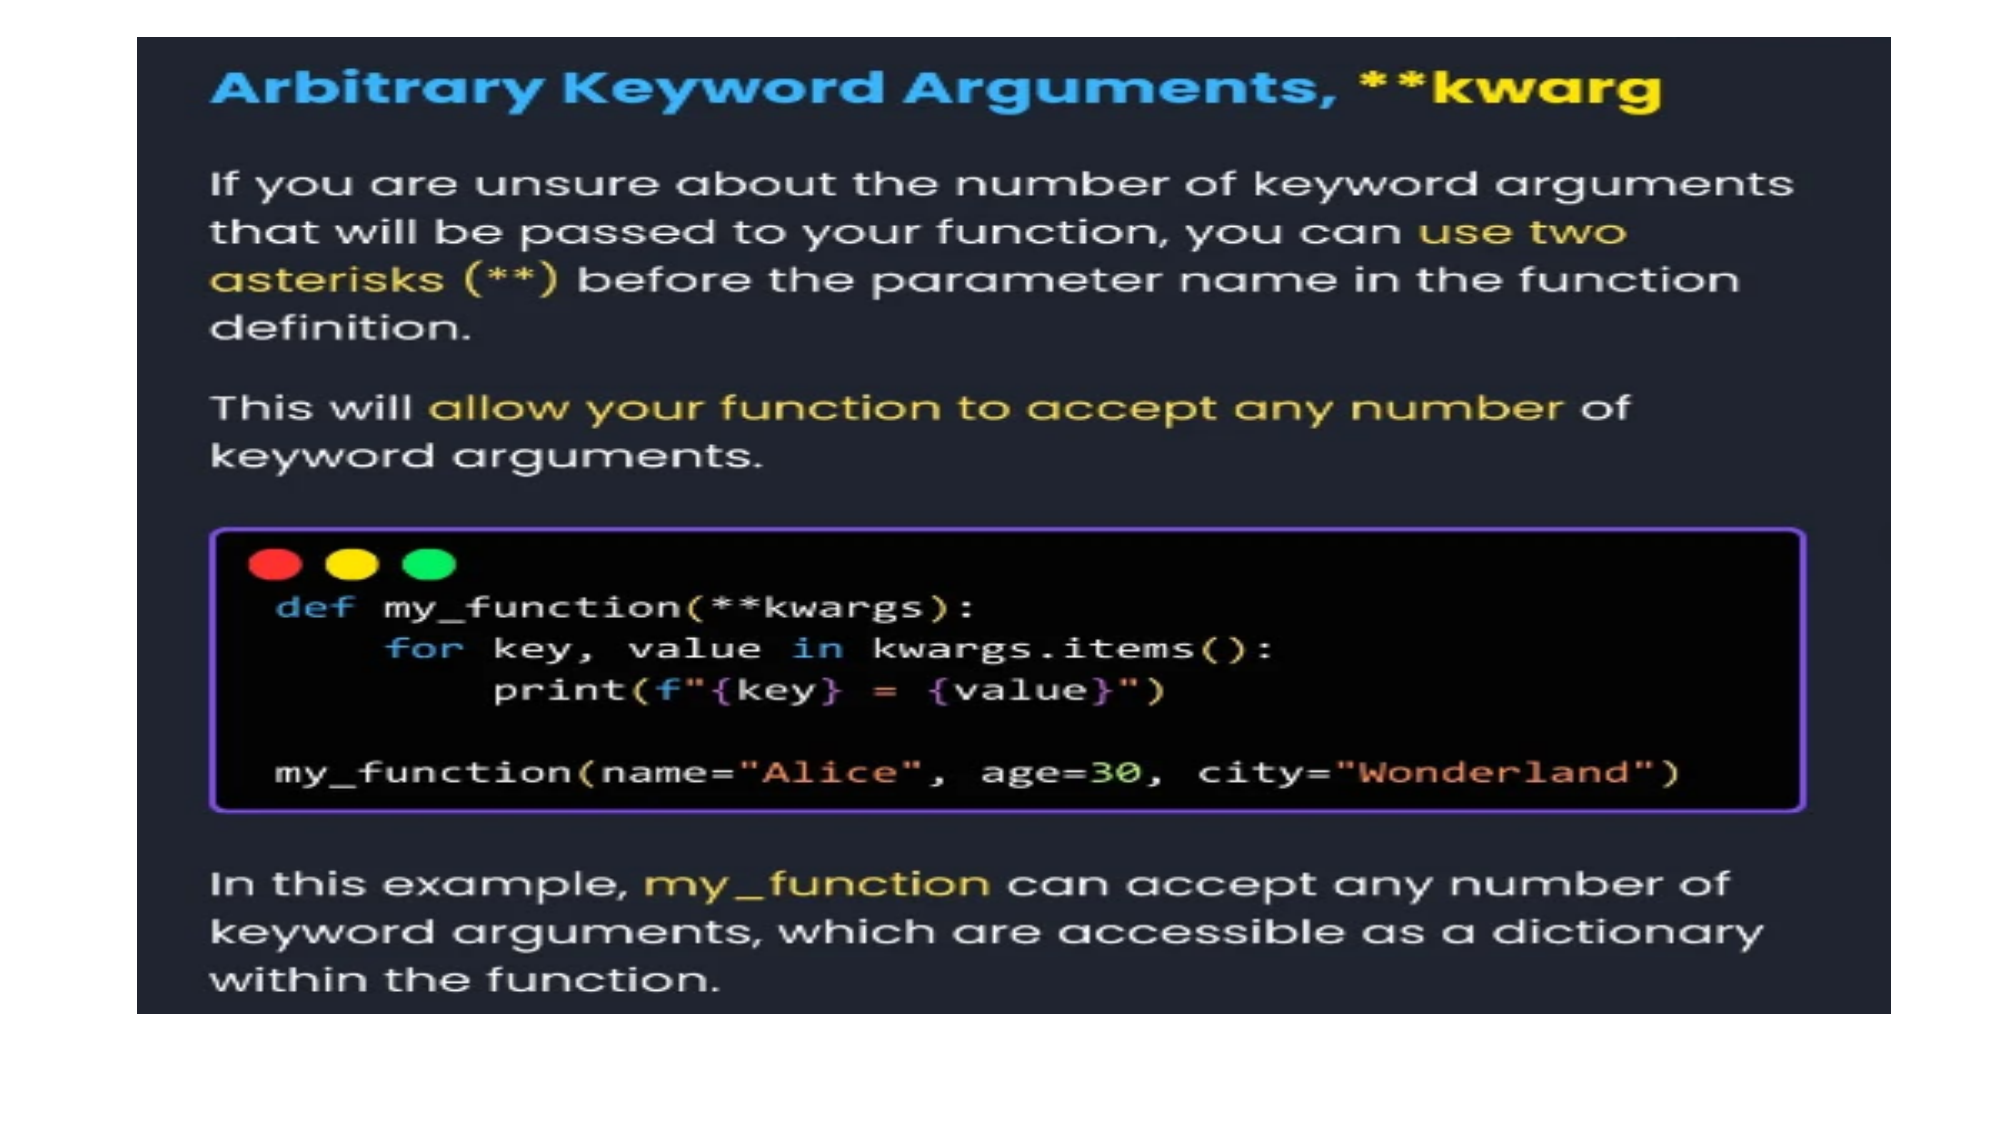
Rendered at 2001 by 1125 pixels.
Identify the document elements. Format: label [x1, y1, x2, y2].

picture [137, 37, 1891, 1014]
